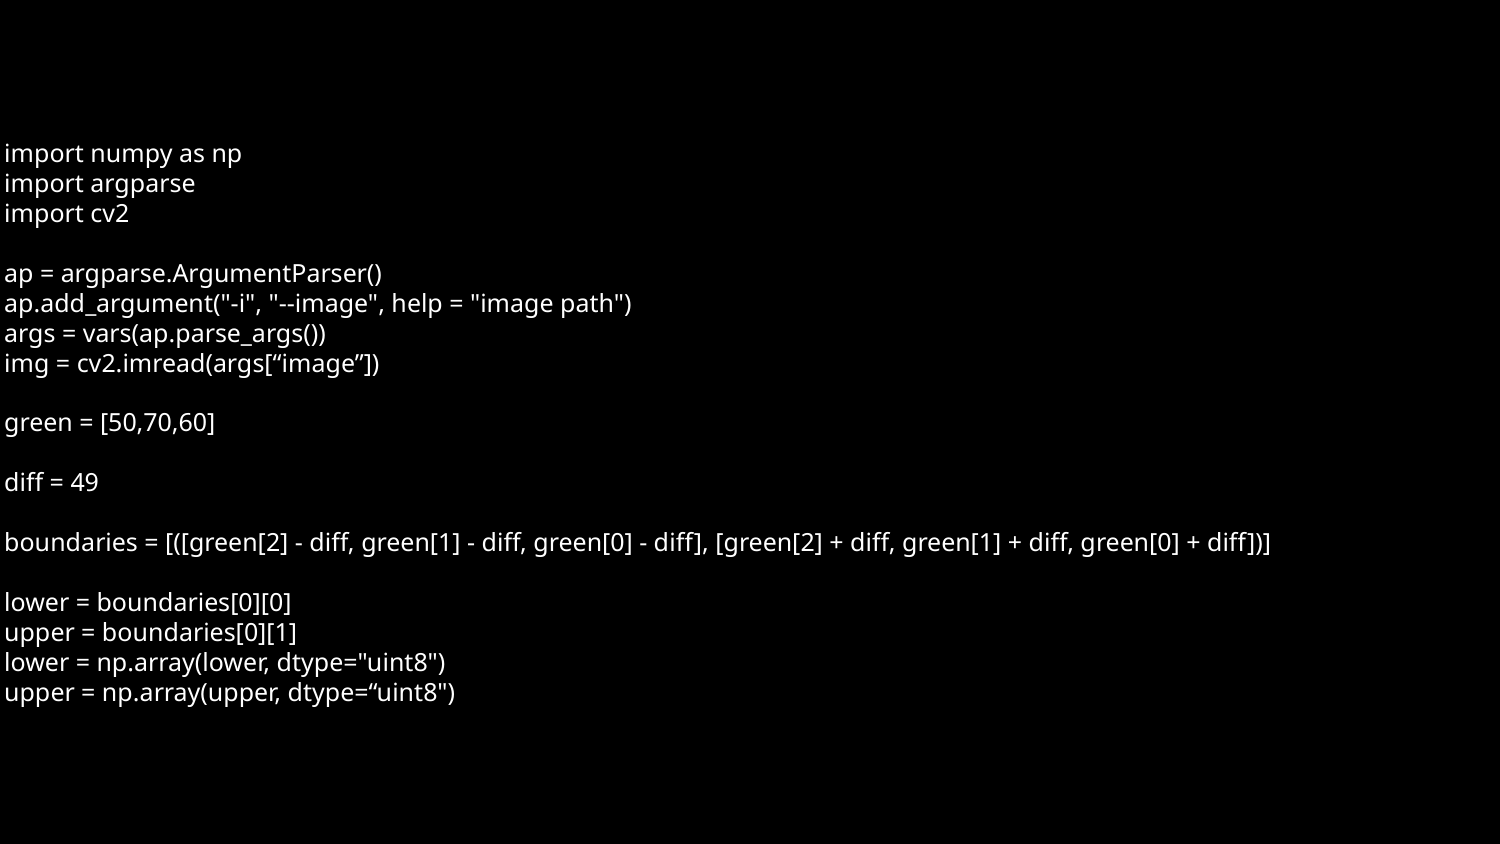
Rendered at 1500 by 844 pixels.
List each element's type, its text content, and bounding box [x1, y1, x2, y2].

text_box import numpy as np import argparse import cv2 ap = argparse.ArgumentParser() ap.add_argument("-i", "--image", help = "image path") args = vars(ap.parse_args()) img = cv2.imread(args[“image”]) green = [50,70,60] diff = 49 boundaries = [([green[2] - diff, green[1] - diff, green[0] - diff], [green[2] + diff, green[1] + diff, green[0] + diff])] lower = boundaries[0][0] upper = boundaries[0][1] lower = np.array(lower, dtype="uint8") upper = np.array(upper, dtype=“uint8") [1, 137, 1499, 707]
